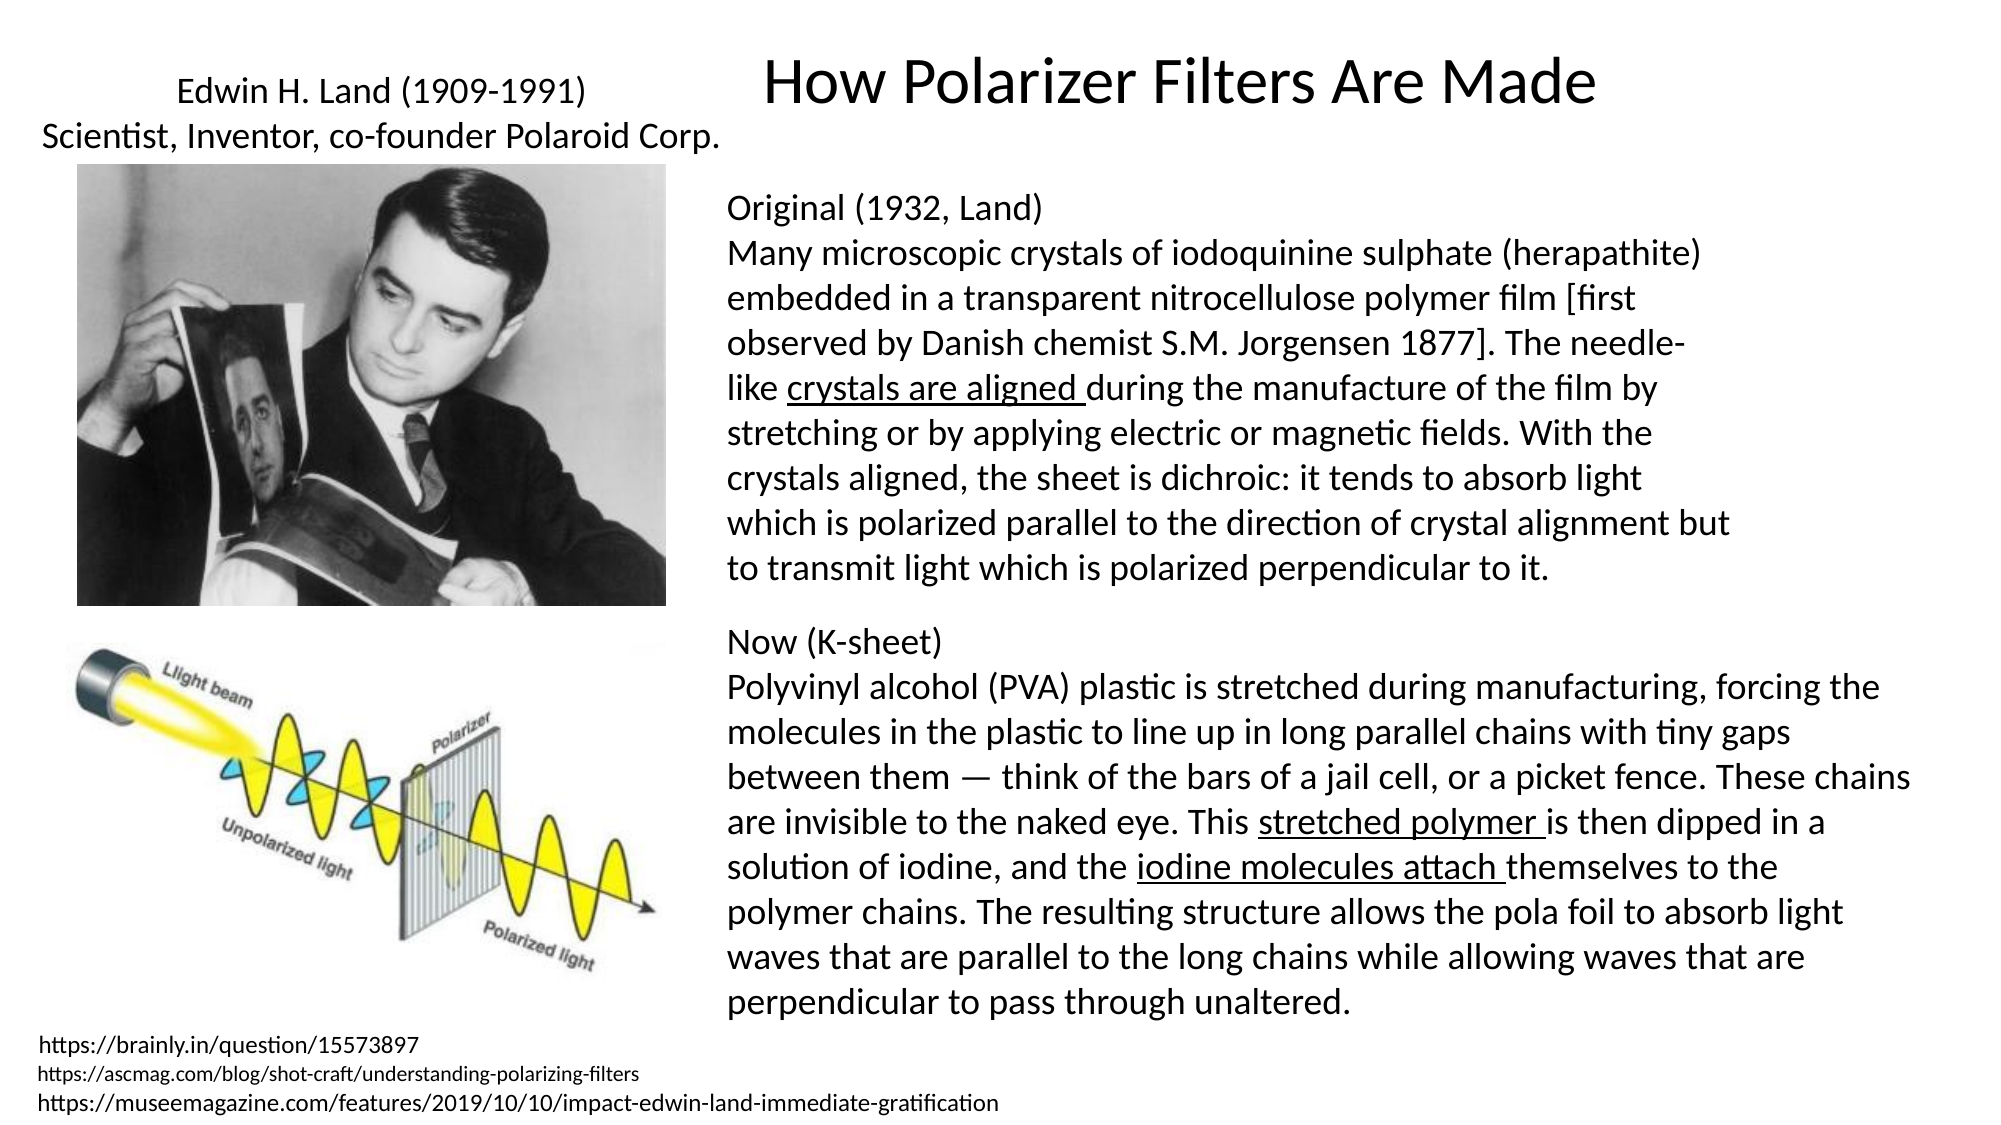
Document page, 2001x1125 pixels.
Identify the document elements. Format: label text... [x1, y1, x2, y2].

text_box Now (K-sheet) Polyvinyl alcohol (PVA) plastic is stretched during manufacturing, forcing the molecules in the plastic to line up in long parallel chains with tiny gaps between them — think of the bars of a jail cell, or a picket fence. These chains are invisible to the naked eye. This stretched polymer is then dipped in a solution of iodine, and the iodine molecules attach themselves to the polymer chains. The resulting structure allows the pola foil to absorb light waves that are parallel to the long chains while allowing waves that are perpendicular to pass through unaltered. [712, 609, 1928, 1030]
text_box Original (1932, Land) Many microscopic crystals of iodoquinine sulphate (herapathite) embedded in a transparent nitrocellulose polymer film [first observed by Danish chemist S.M. Jorgensen 1877]. The needle-like crystals are aligned during the manufacture of the film by stretching or by applying electric or magnetic fields. With the crystals aligned, the sheet is dichroic: it tends to absorb light which is polarized parallel to the direction of crystal alignment but to transmit light which is polarized perpendicular to it. [712, 176, 1747, 641]
text_box https://museemagazine.com/features/2019/10/10/impact-edwin-land-immediate-gratification [22, 1093, 1023, 1125]
text_box https://ascmag.com/blog/shot-craft/understanding-polarizing-filters [22, 1052, 1023, 1093]
text_box How Polarizer Filters Are Made [748, 29, 1614, 125]
picture [76, 164, 666, 606]
text_box https://brainly.in/question/15573897 [23, 1021, 435, 1067]
text_box Edwin H. Land (1909-1991) Scientist, Inventor, co-founder Polaroid Corp. [26, 58, 737, 164]
picture [66, 642, 666, 995]
